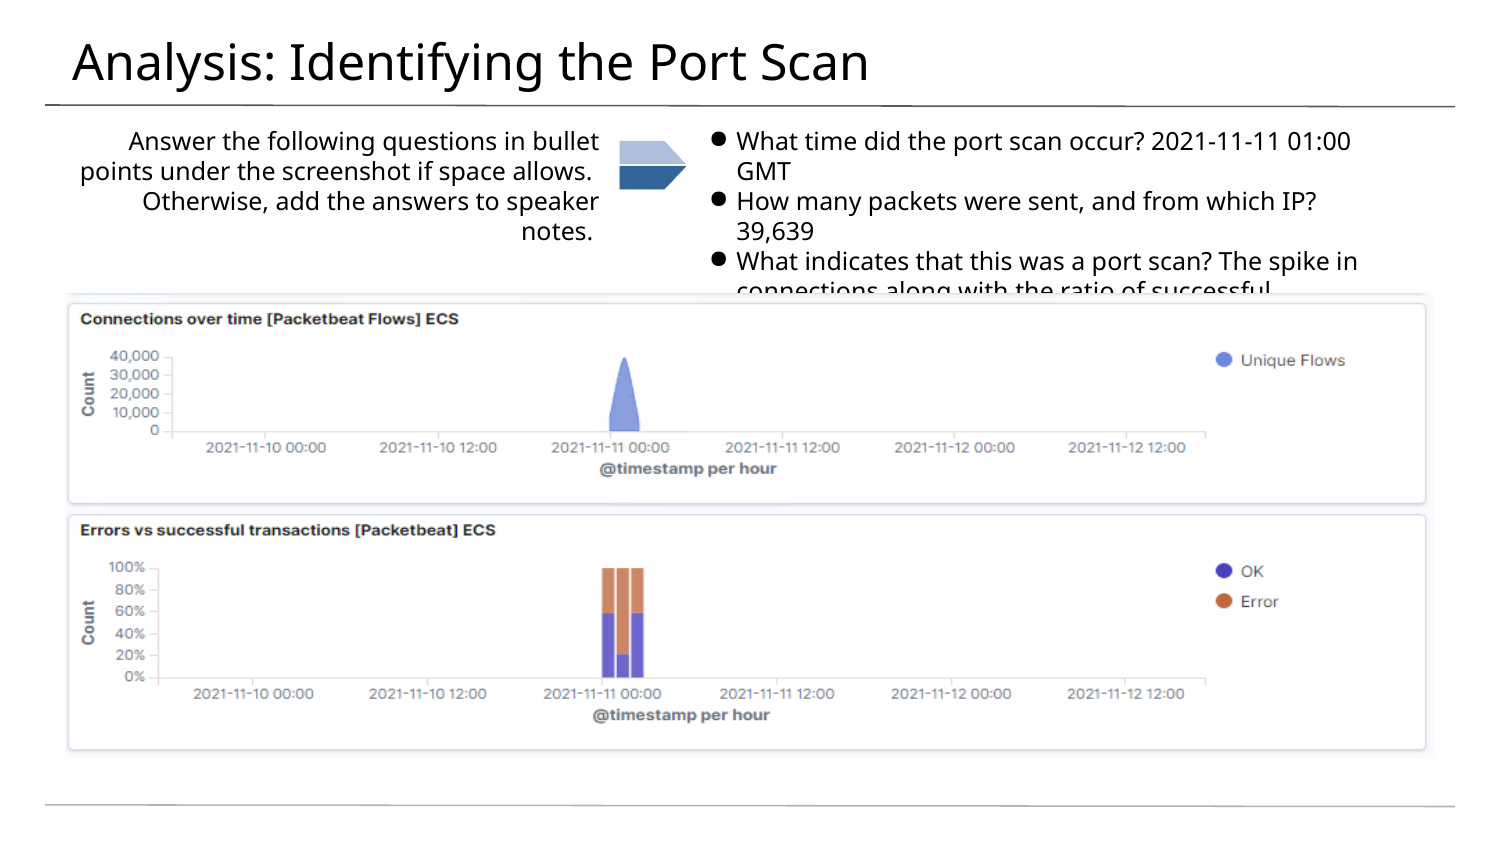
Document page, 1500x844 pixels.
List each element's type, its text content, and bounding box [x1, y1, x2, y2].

subtitle What time did the port scan occur? 2021-11-11 01:00 GMT How many packets were sent, and from which IP? 39,639 What indicates that this was a port scan? The spike in connections along with the ratio of successful connections vs error connections [608, 110, 1467, 271]
picture [64, 293, 1436, 758]
subtitle Answer the following questions in bullet points under the screenshot if space allows. Otherwise, add the answers to speaker notes. [0, 110, 675, 320]
picture [616, 136, 687, 192]
title Analysis: Identifying the Port Scan [0, 0, 1500, 88]
